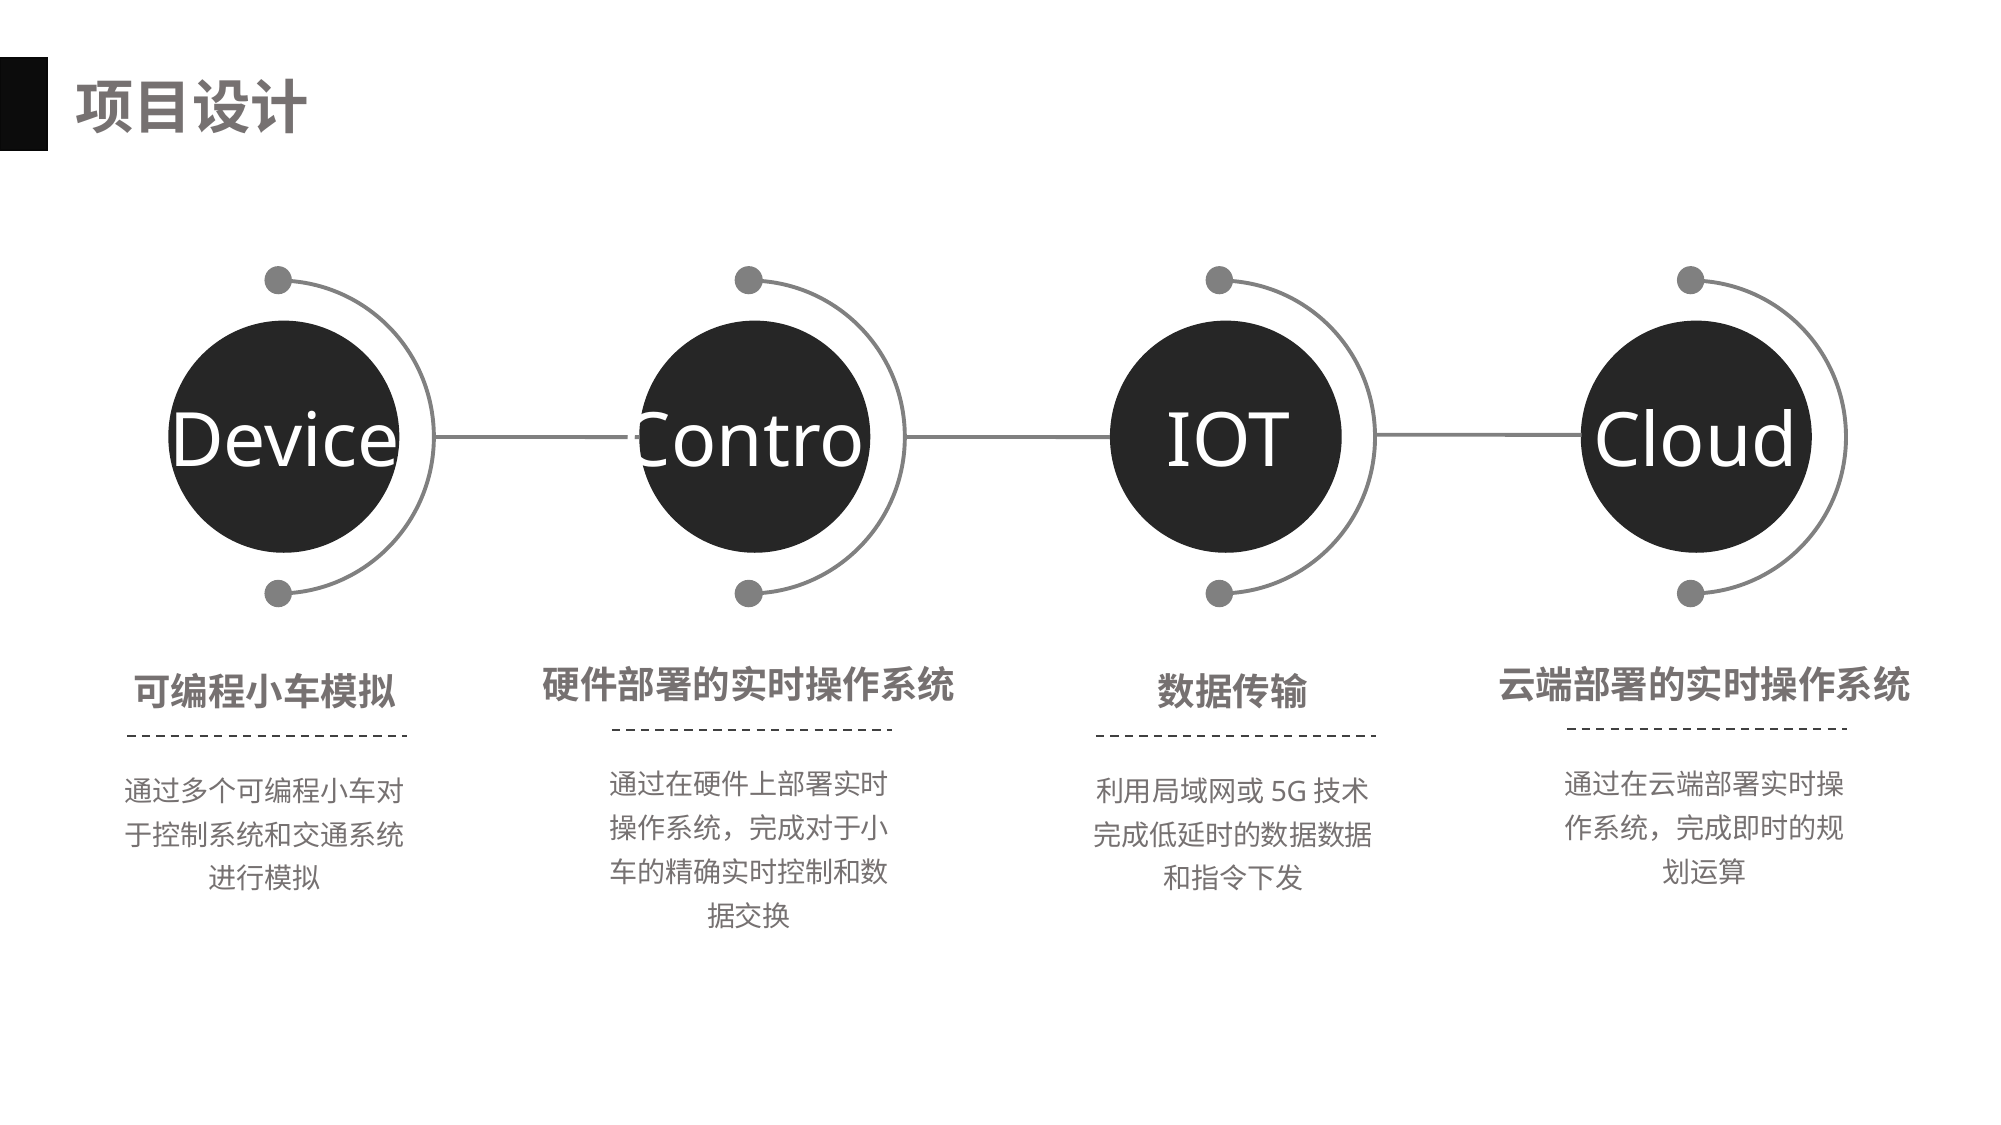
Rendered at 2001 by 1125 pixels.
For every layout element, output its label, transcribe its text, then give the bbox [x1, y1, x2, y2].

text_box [1480, 653, 1928, 894]
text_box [168, 320, 264, 553]
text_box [1205, 266, 1812, 608]
text_box [0, 57, 48, 151]
text_box 项目设计 [61, 63, 324, 148]
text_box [1812, 266, 1846, 608]
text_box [525, 654, 973, 938]
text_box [734, 266, 1205, 608]
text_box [264, 266, 734, 608]
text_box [1077, 660, 1389, 901]
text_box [108, 660, 420, 901]
